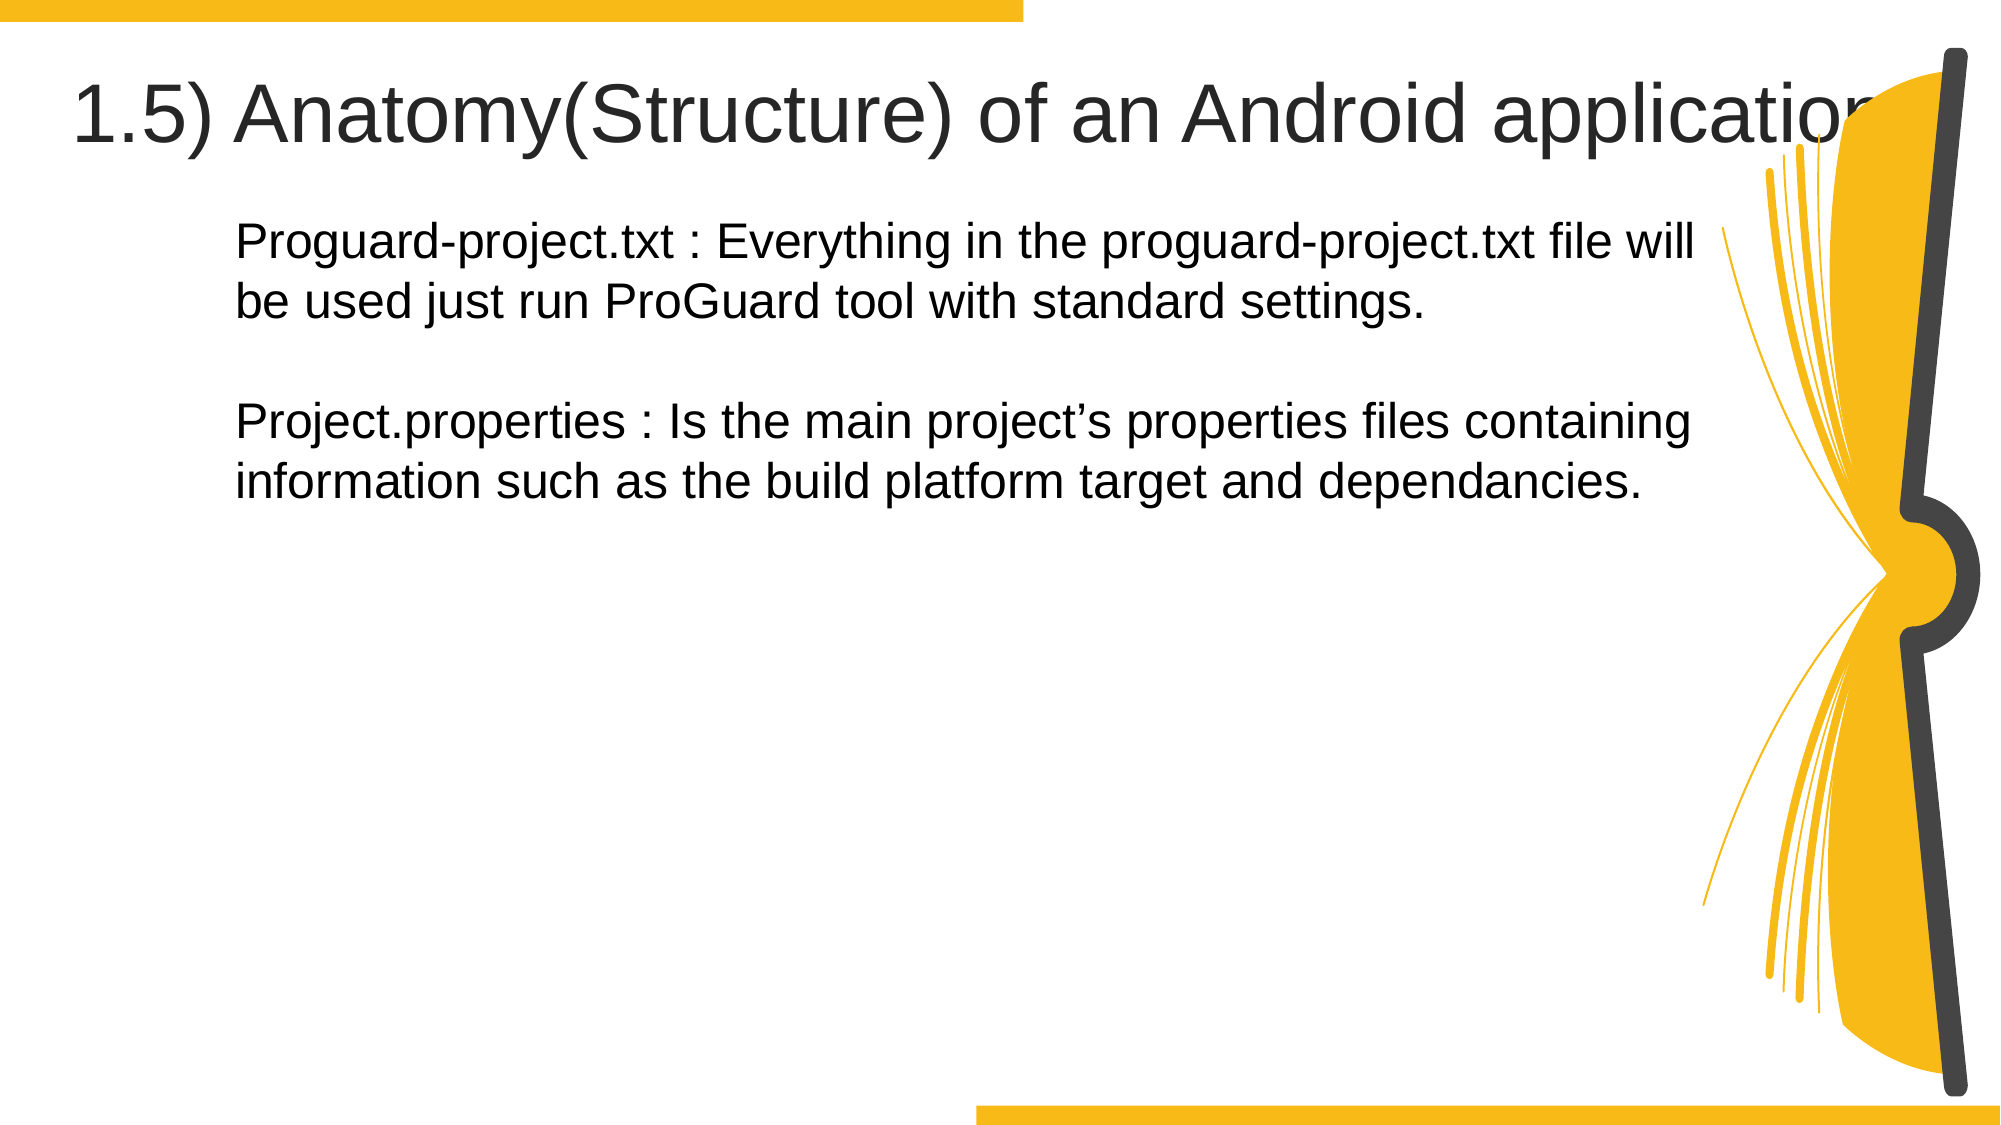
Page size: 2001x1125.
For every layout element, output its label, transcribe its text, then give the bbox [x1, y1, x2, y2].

text_box Proguard-project.txt : Everything in the proguard-project.txt file will be used just run ProGuard tool with standard settings. Project.properties : Is the main project’s properties files containing information such as the build platform target and dependancies. [220, 201, 1719, 636]
text_box [975, 1104, 2000, 1125]
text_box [1315, 433, 2000, 713]
text_box [0, 0, 1024, 23]
list 1.5) Anatomy(Structure) of an Android applications [53, 55, 1943, 175]
